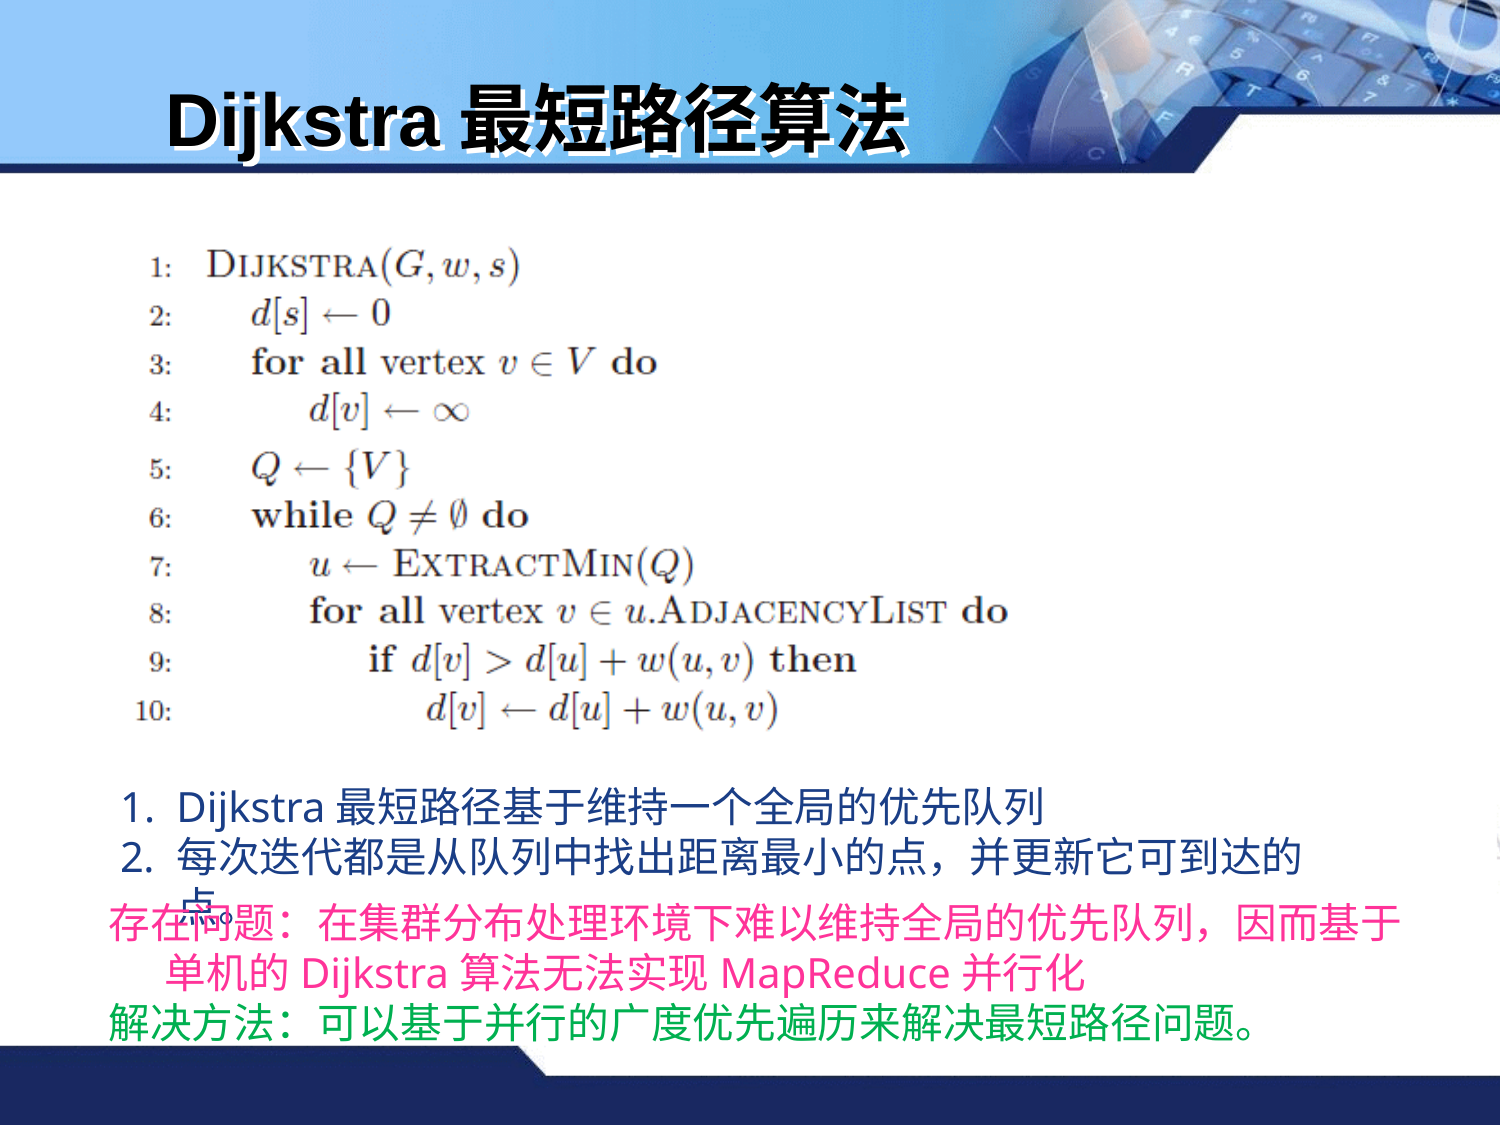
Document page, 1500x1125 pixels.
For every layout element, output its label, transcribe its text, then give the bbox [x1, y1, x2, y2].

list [123, 243, 1354, 755]
text_box 存在问题：在集群分布处理环境下难以维持全局的优先队列，因而基于单机的Dijkstra算法无法实现MapReduce并行化 解决方法：可以基于并行的广度优先遍历来解决最短路径问题。 [93, 889, 1442, 1055]
picture [0, 0, 1500, 1125]
title Dijkstra最短路径算法 [149, 44, 1426, 188]
text_box Dijkstra最短路径基于维持一个全局的优先队列 每次迭代都是从队列中找出距离最小的点，并更新它可到达的点。 [105, 773, 1365, 889]
